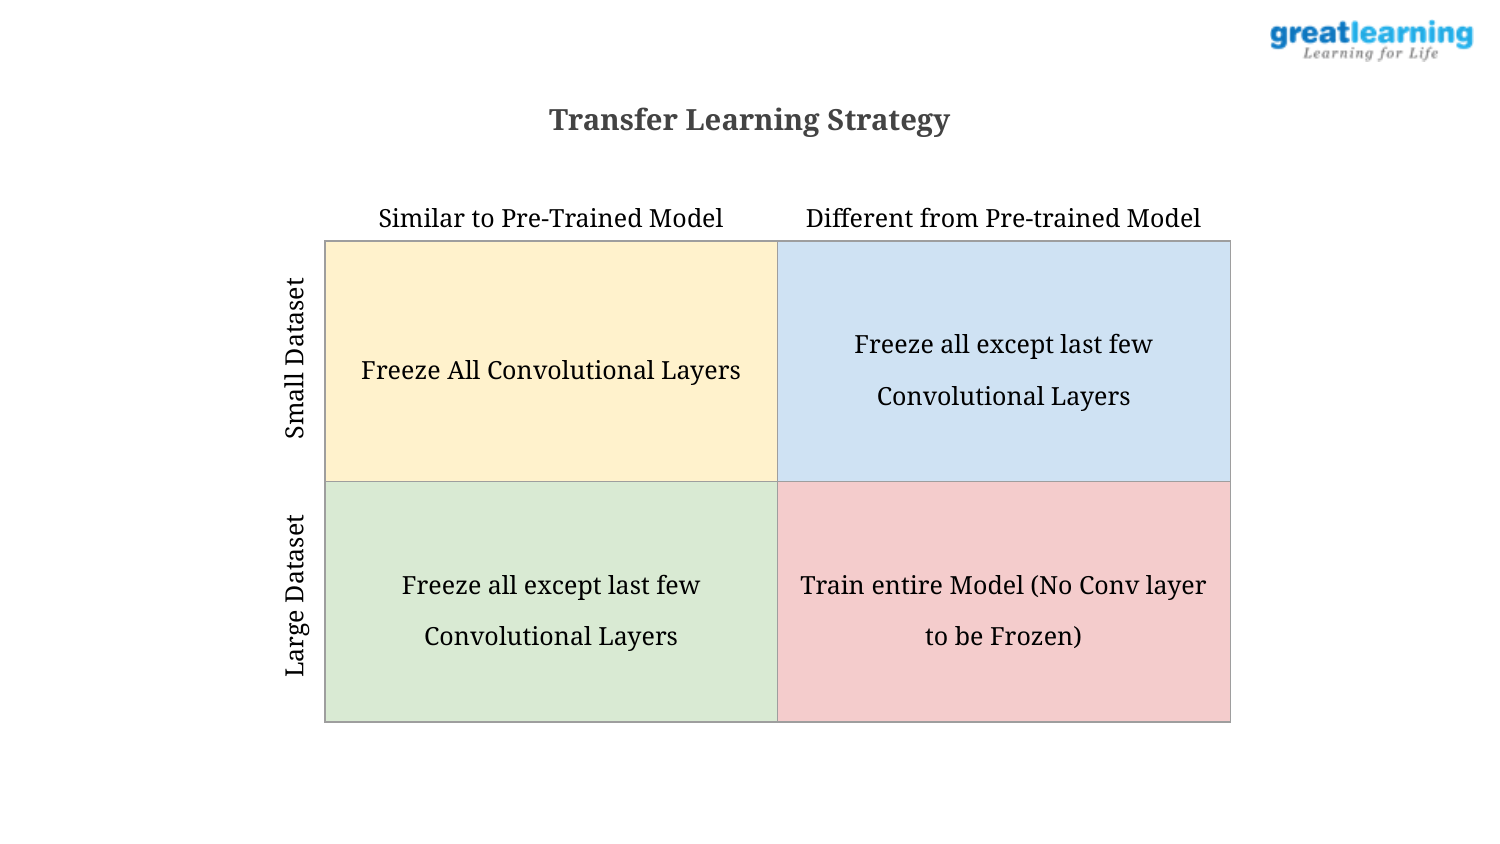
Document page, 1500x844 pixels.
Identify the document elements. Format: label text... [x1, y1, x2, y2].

table_header Freeze all except last few Convolutional Layers [778, 242, 1230, 481]
text_box Small Dataset [269, 251, 317, 466]
table_cell Train entire Model (No Conv layer to be Frozen) [778, 482, 1230, 721]
table_header Freeze All Convolutional Layers [326, 242, 777, 481]
text_box Different from Pre-trained Model [777, 193, 1231, 241]
text_box Large Dataset [269, 488, 317, 704]
picture [1270, 19, 1474, 62]
text_box Similar to Pre-Trained Model [324, 193, 777, 241]
table_cell Freeze all except last few Convolutional Layers [326, 482, 777, 721]
subtitle Transfer Learning Strategy [493, 56, 1007, 177]
